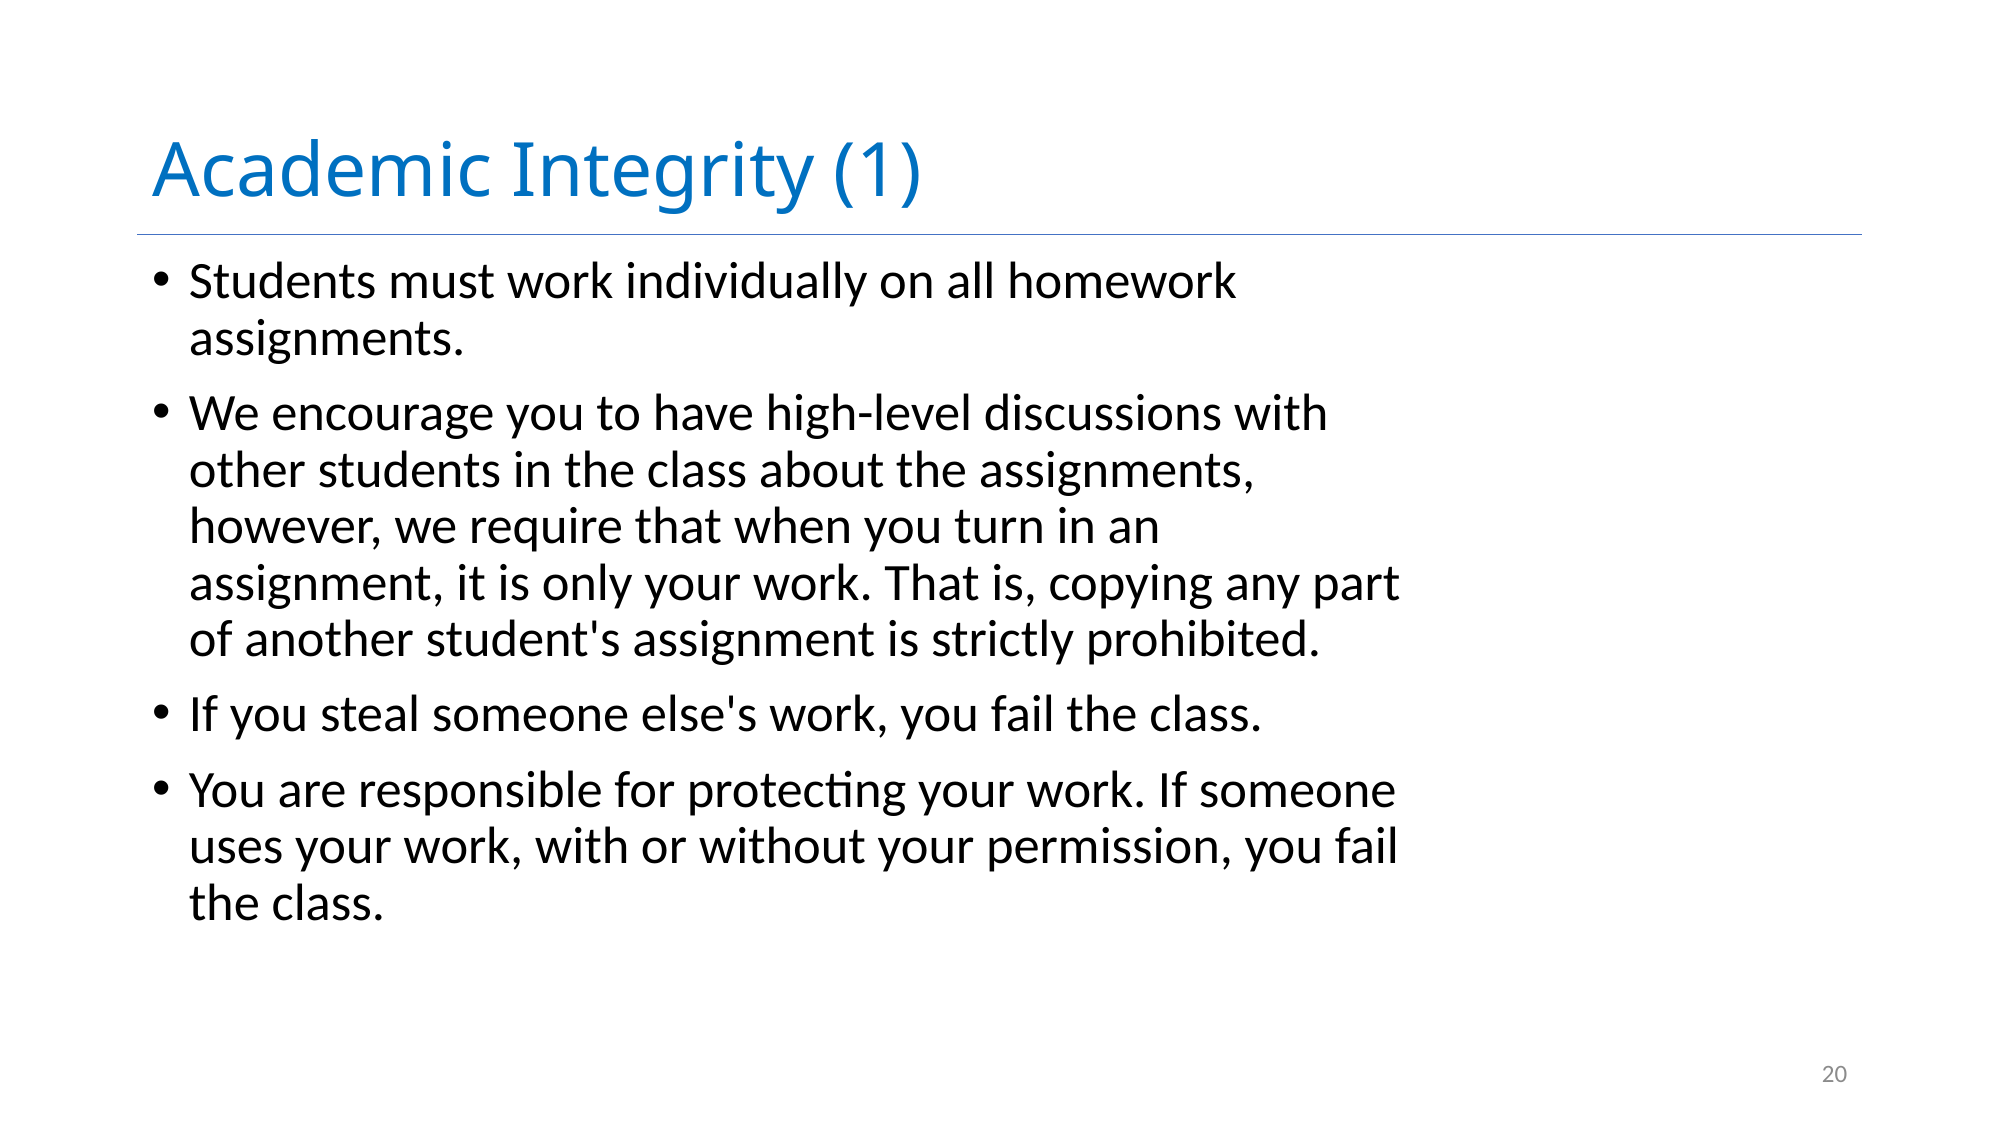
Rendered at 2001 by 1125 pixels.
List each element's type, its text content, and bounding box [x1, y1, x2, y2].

slide_number 20 [1412, 1042, 1863, 1103]
title Academic Integrity (1) [137, 3, 1863, 221]
list Students must work individually on all homework assignments. We encourage you to have high-level discussions with other students in the class about the assignments, however, we require that when you turn in an assignment, it is only your work. That is, copying any part of another student's assignment is strictly prohibited. If you steal someone else's work, you fail the class. You are responsible for protecting your work. If someone uses your work, with or without your permission, you fail the class. [137, 246, 1432, 960]
